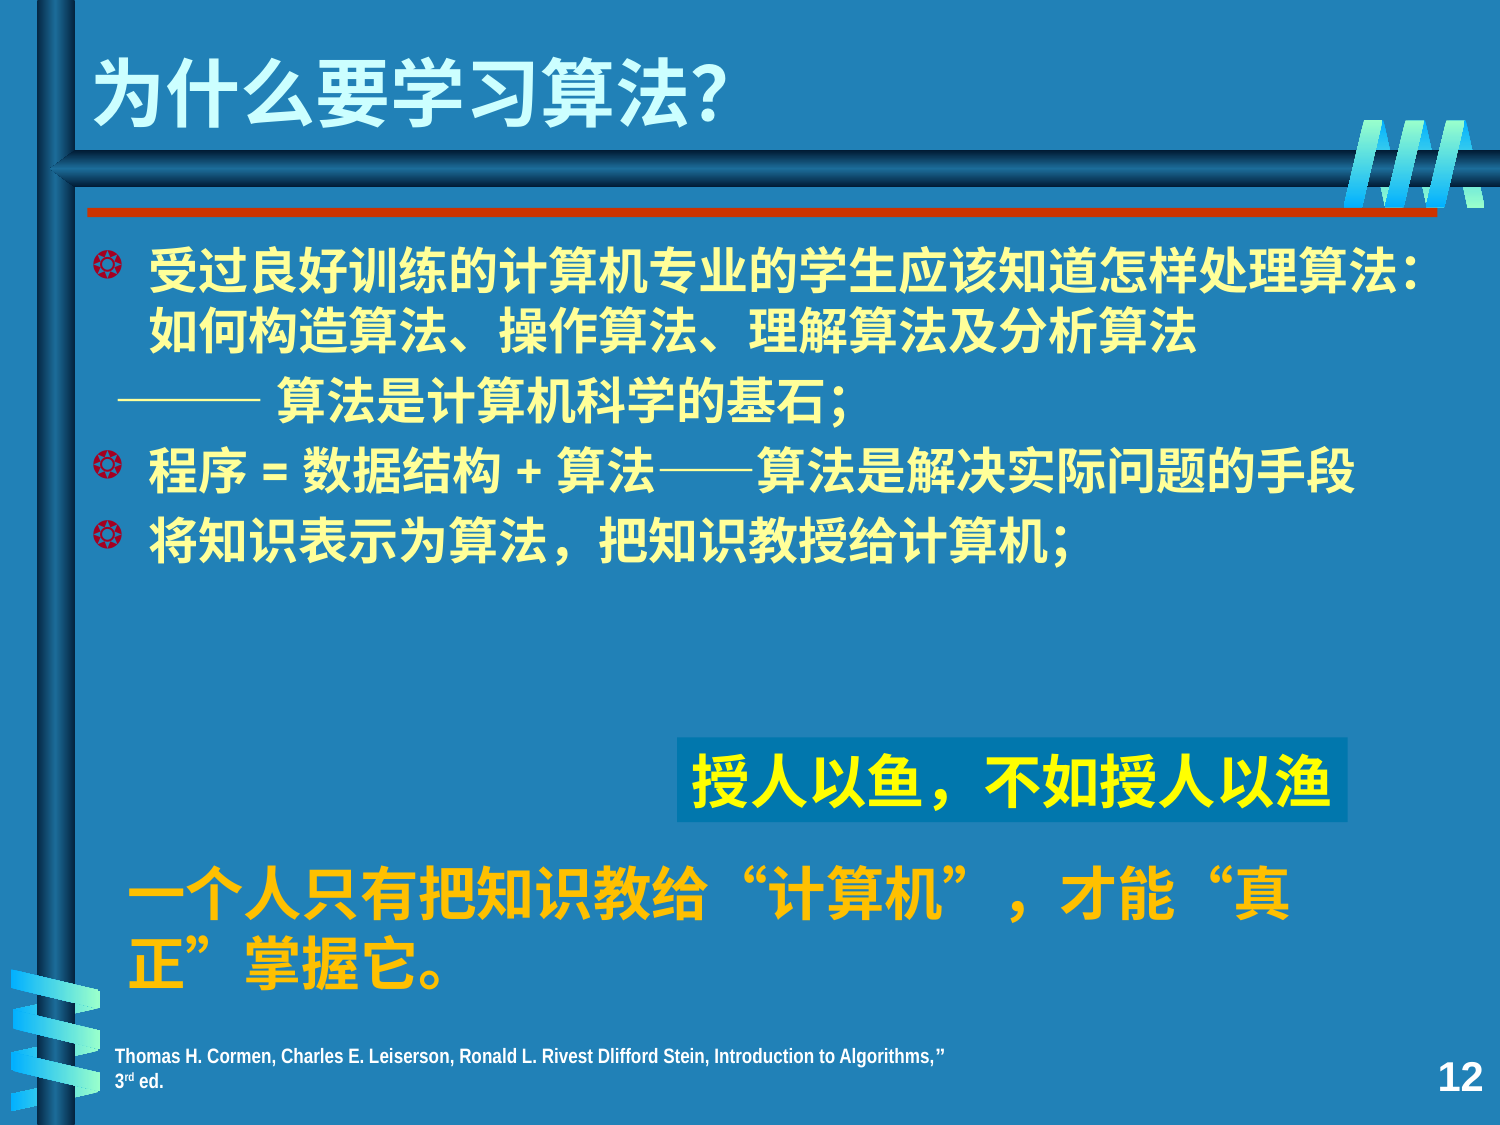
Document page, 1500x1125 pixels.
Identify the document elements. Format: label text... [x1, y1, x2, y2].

text_box 授人以鱼，不如授人以渔 [677, 737, 1348, 823]
text_box 一个人只有把知识教给“计算机”，才能“真正”掌握它。 [112, 849, 1419, 1005]
list 受过良好训练的计算机专业的学生应该知道怎样处理算法：如何构造算法、操作算法、理解算法及分析算法 ———算法是计算机科学的基石； 程序=数据结构+算法——算法是解决实际问题的手段 将知识表示为算法，把知识教授给计算机； [76, 231, 1427, 1012]
slide_number 12 [1422, 1042, 1500, 1118]
title 为什么要学习算法？ [75, 24, 1425, 144]
